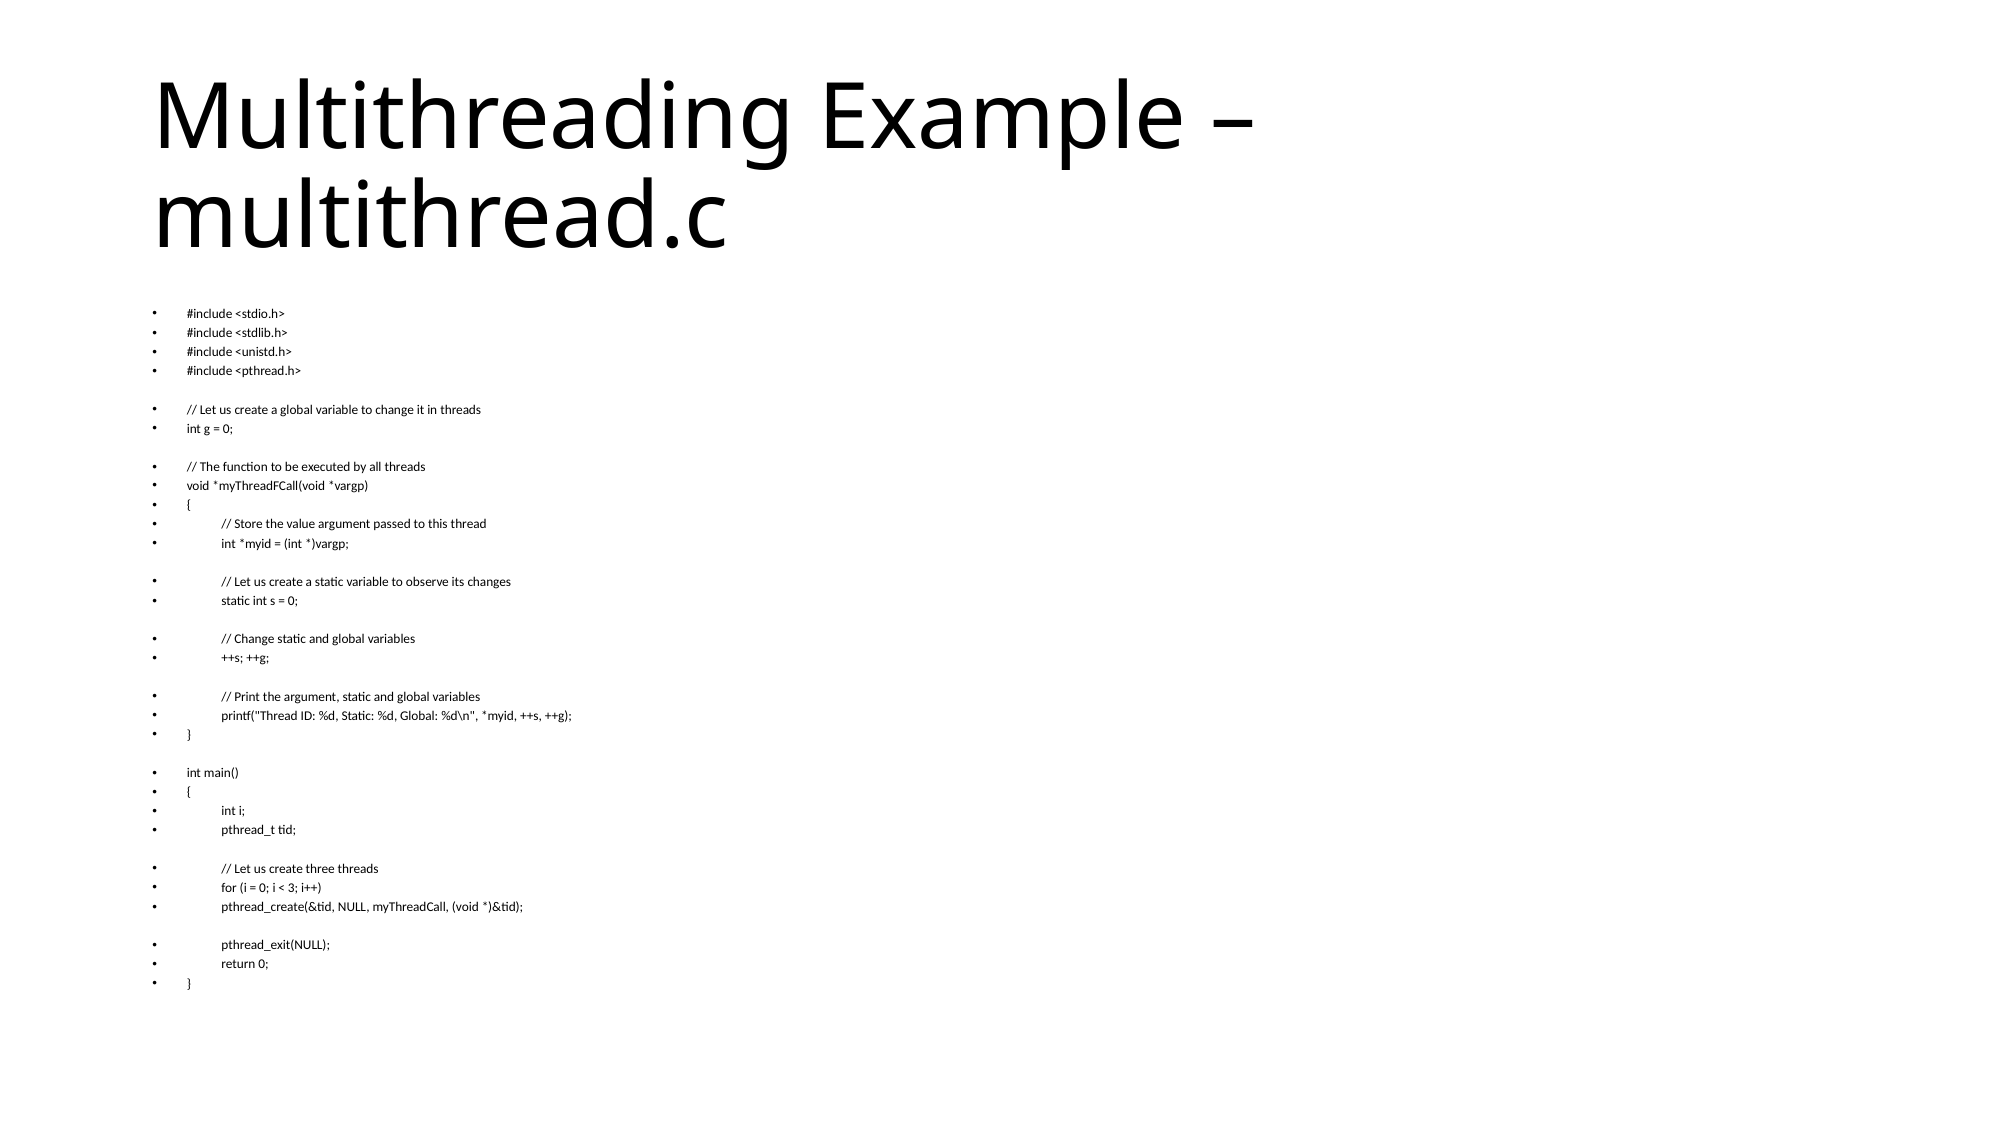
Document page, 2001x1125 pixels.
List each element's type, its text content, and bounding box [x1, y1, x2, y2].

title Multithreading Example – multithread.c [137, 59, 1863, 278]
list #include <stdio.h> #include <stdlib.h> #include <unistd.h> #include <pthread.h> // Let us create a global variable to change it in threads int g = 0; // The function to be executed by all threads void *myThreadFCall(void *vargp) { // Store the value argument passed to this thread int *myid = (int *)vargp; // Let us create a static variable to observe its changes static int s = 0; // Change static and global variables ++s; ++g; // Print the argument, static and global variables printf("Thread ID: %d, Static: %d, Global: %d\n", *myid, ++s, ++g); } int main() { int i; pthread_t tid; // Let us create three threads for (i = 0; i < 3; i++) pthread_create(&tid, NULL, myThreadCall, (void *)&tid); pthread_exit(NULL); return 0; } [137, 299, 1863, 1014]
